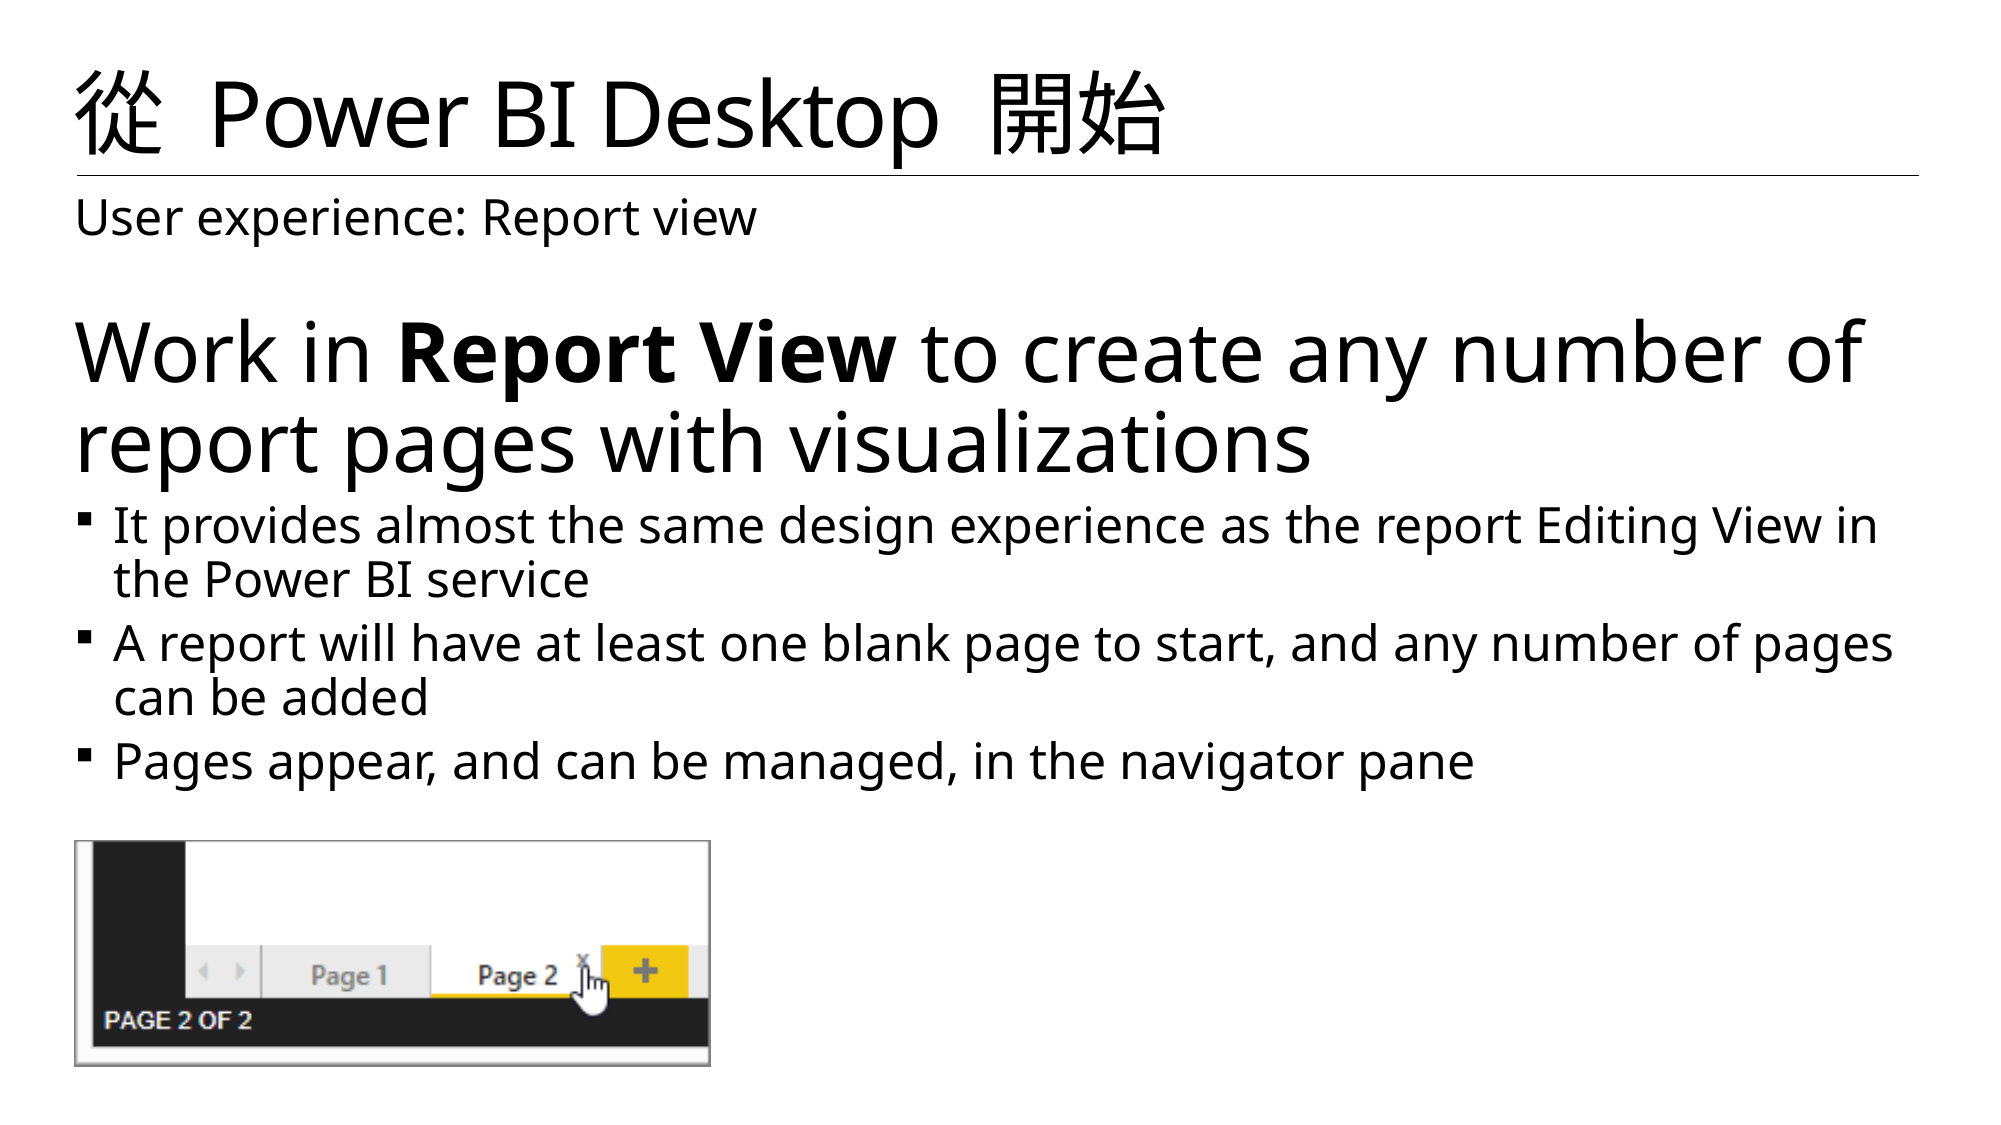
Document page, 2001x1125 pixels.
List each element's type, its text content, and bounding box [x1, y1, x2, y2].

title 從 Power BI Desktop 開始 [44, 59, 1957, 178]
list Work in Report View to create any number of report pages with visualizations It provides almost the same design experience as the report Editing View in the Power BI service A report will have at least one blank page to start, and any number of pages can be added Pages appear, and can be managed, in the navigator pane [44, 287, 1957, 1125]
picture [74, 840, 711, 1067]
list User experience: Report view [44, 191, 1957, 247]
